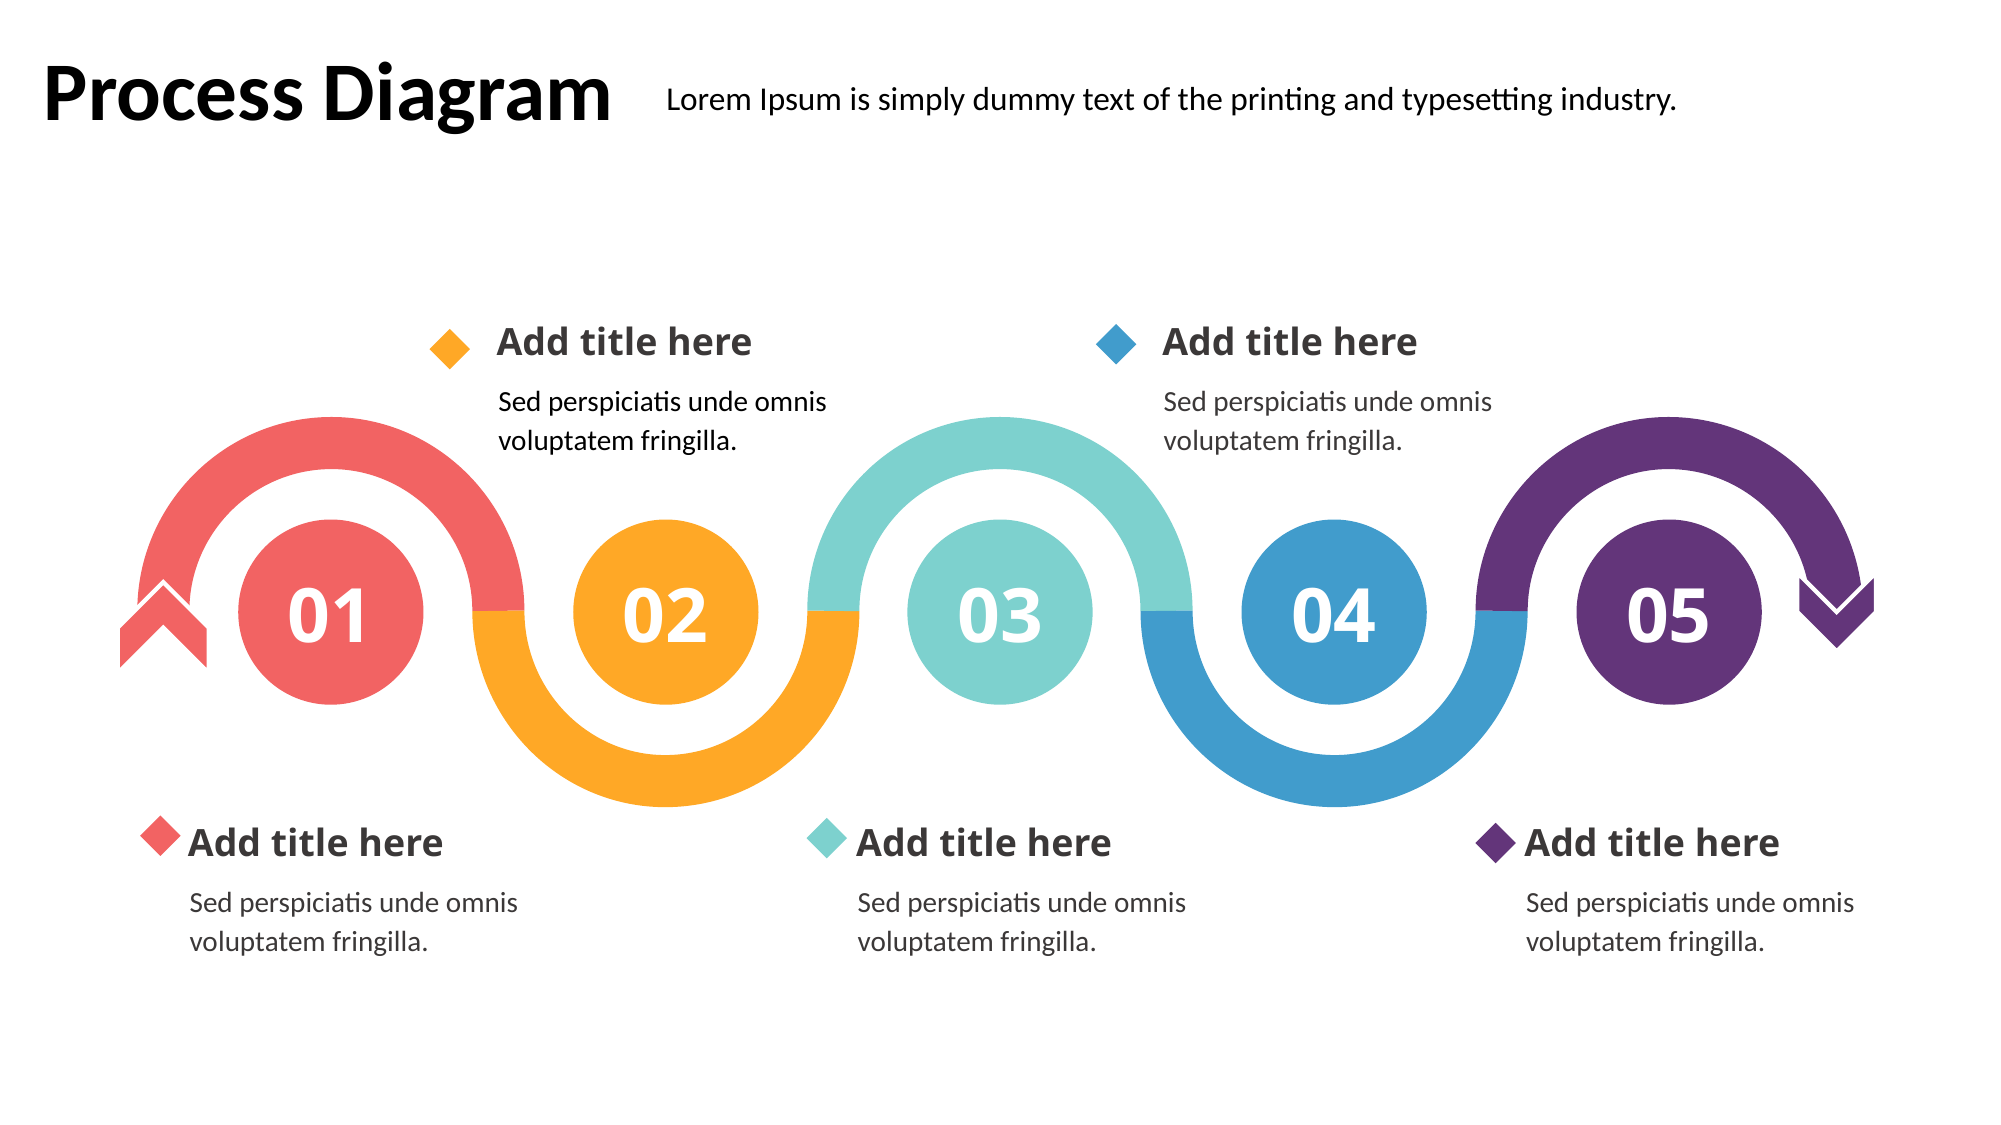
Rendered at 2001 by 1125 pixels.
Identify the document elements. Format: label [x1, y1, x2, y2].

text_box [138, 811, 540, 965]
text_box [1147, 311, 1514, 464]
text_box [427, 327, 472, 371]
text_box [116, 443, 1878, 782]
text_box [481, 311, 849, 464]
text_box [805, 811, 1208, 965]
text_box [1094, 322, 1138, 366]
text_box [1473, 811, 1876, 965]
text_box [29, 29, 629, 145]
text_box [651, 69, 1694, 125]
